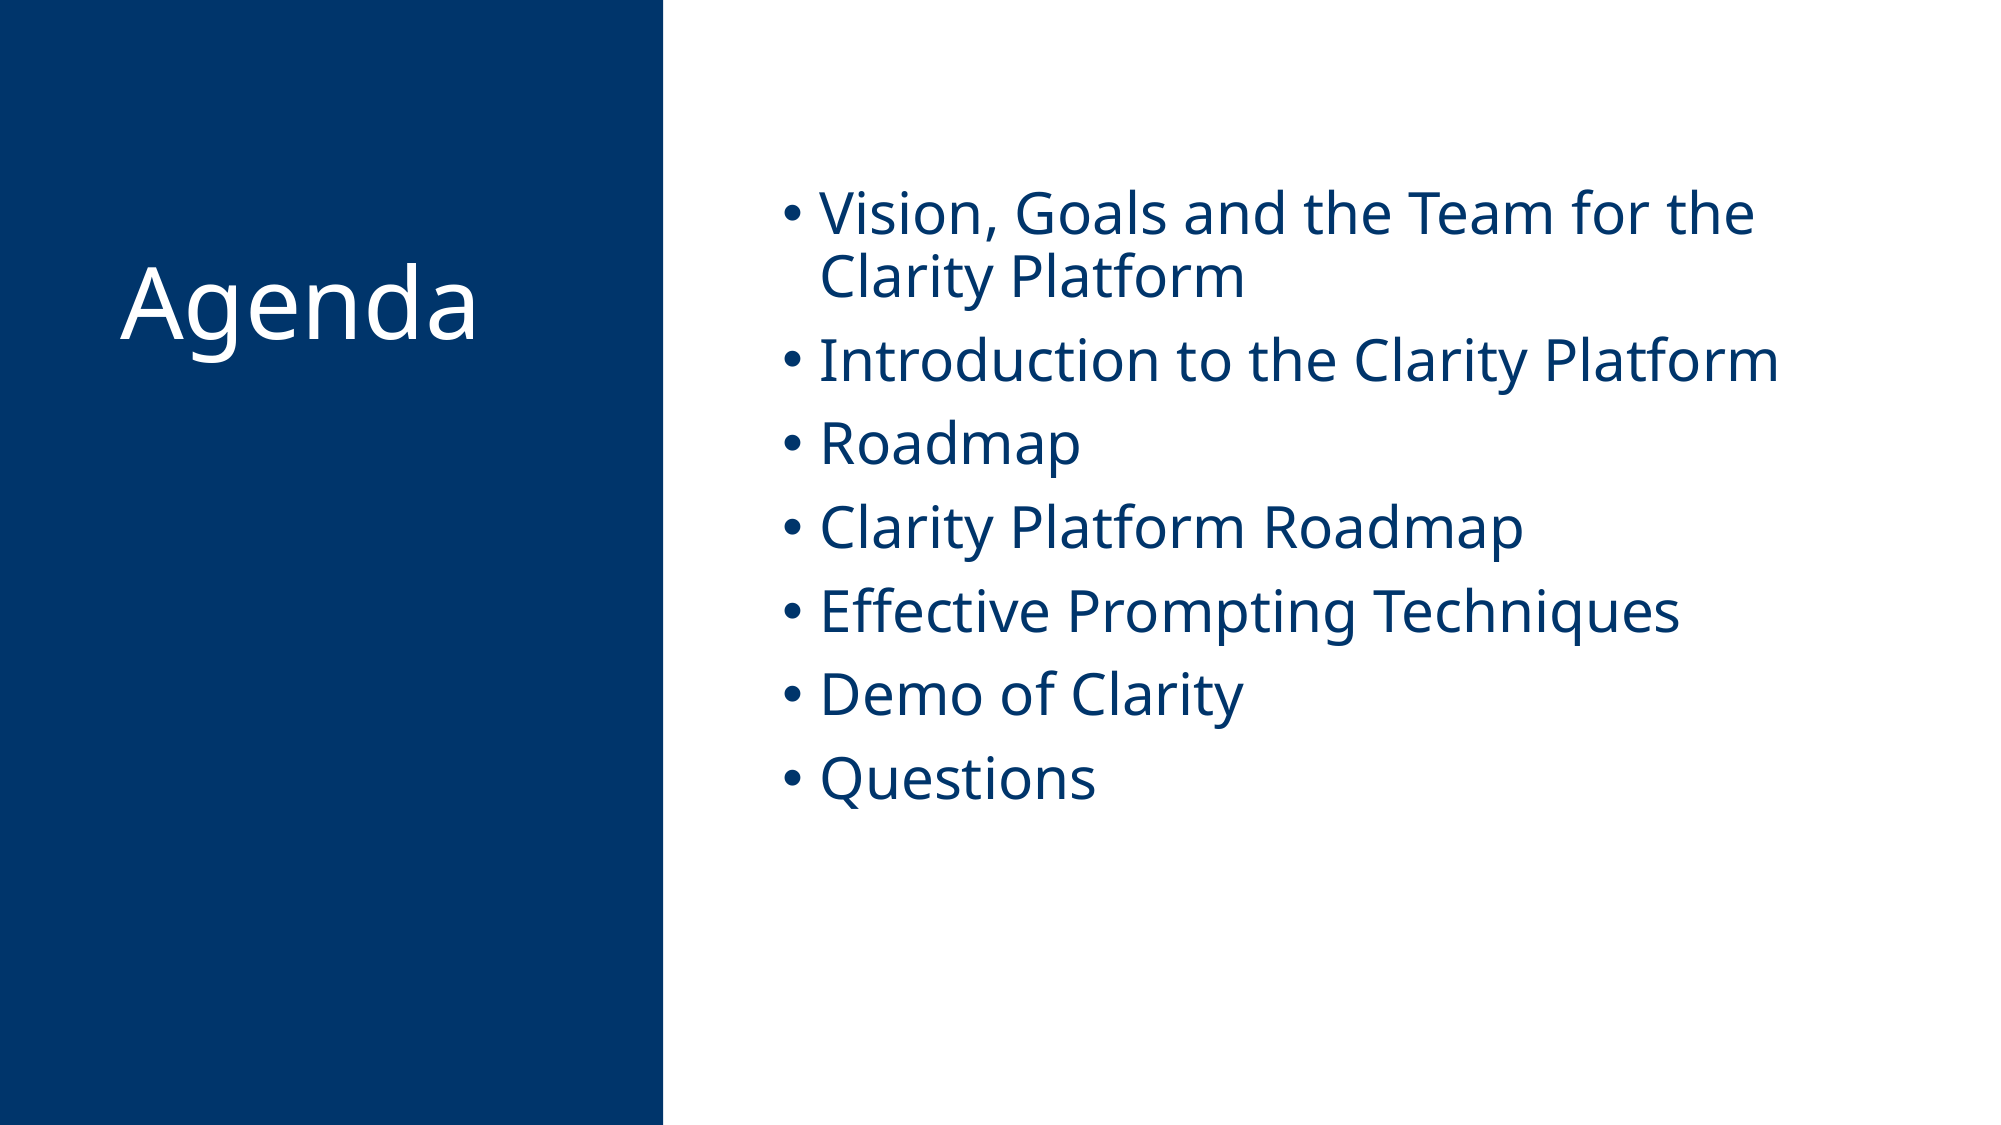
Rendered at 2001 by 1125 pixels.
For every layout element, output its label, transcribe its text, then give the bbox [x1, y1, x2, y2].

list Agenda [104, 245, 535, 659]
text_box Vision, Goals and the Team for the Clarity Platform Introduction to the Clarity Platform Roadmap Clarity Platform Roadmap Effective Prompting Techniques Demo of Clarity Questions [767, 142, 1843, 910]
